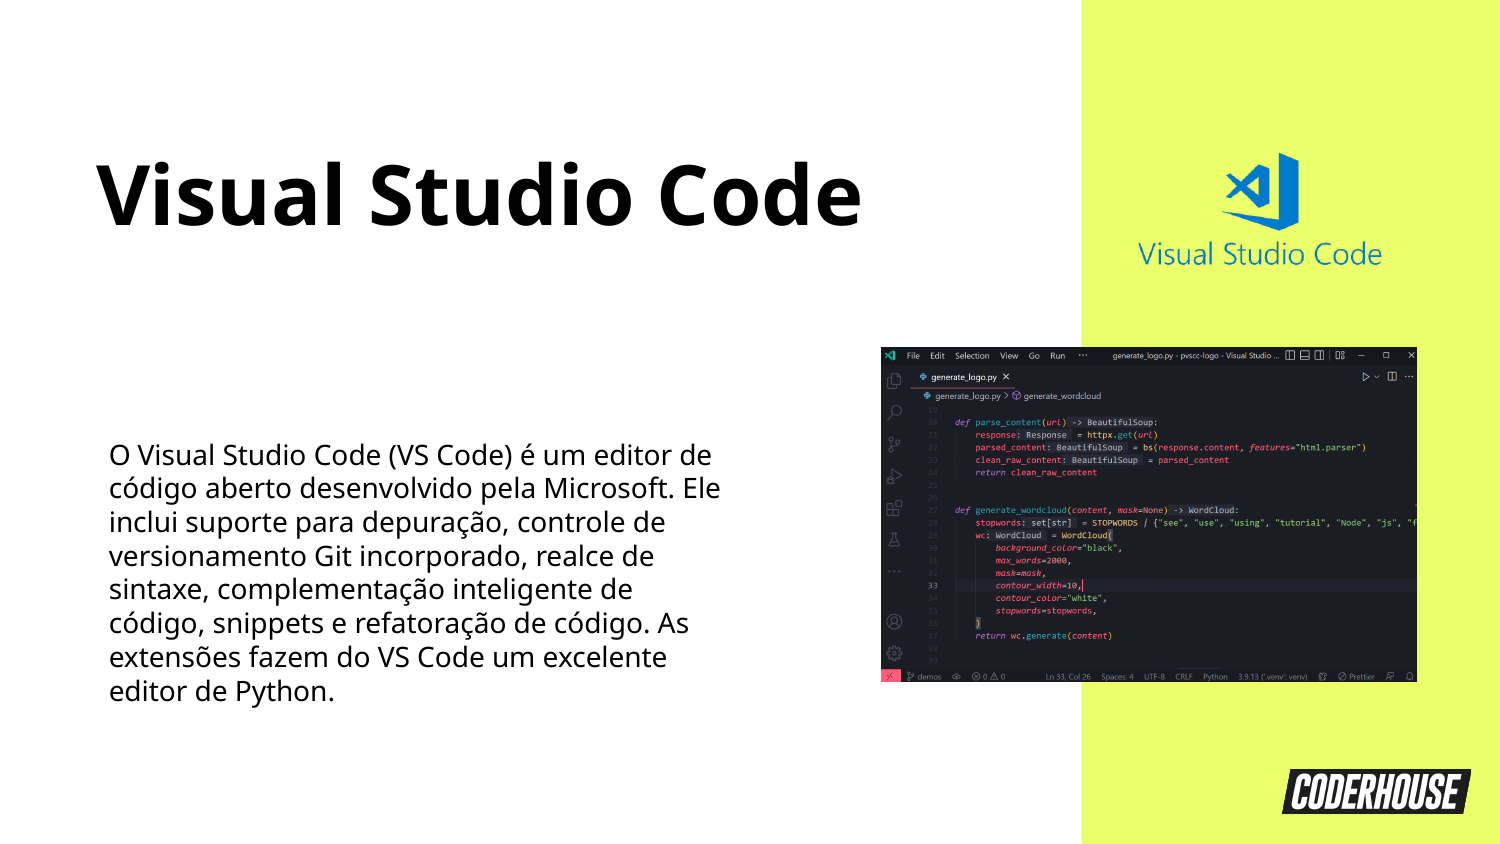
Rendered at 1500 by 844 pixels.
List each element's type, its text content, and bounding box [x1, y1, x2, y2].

picture [0, 0, 1417, 844]
picture [1281, 769, 1471, 814]
text_box Visual Studio Code [80, 138, 925, 258]
picture [1117, 137, 1401, 280]
text_box O Visual Studio Code (VS Code) é um editor de código aberto desenvolvido pela Microsoft. Ele inclui suporte para depuração, controle de versionamento Git incorporado, realce de sintaxe, complementação inteligente de código, snippets e refatoração de código. As extensões fazem do VS Code um excelente editor de Python. [93, 421, 741, 722]
